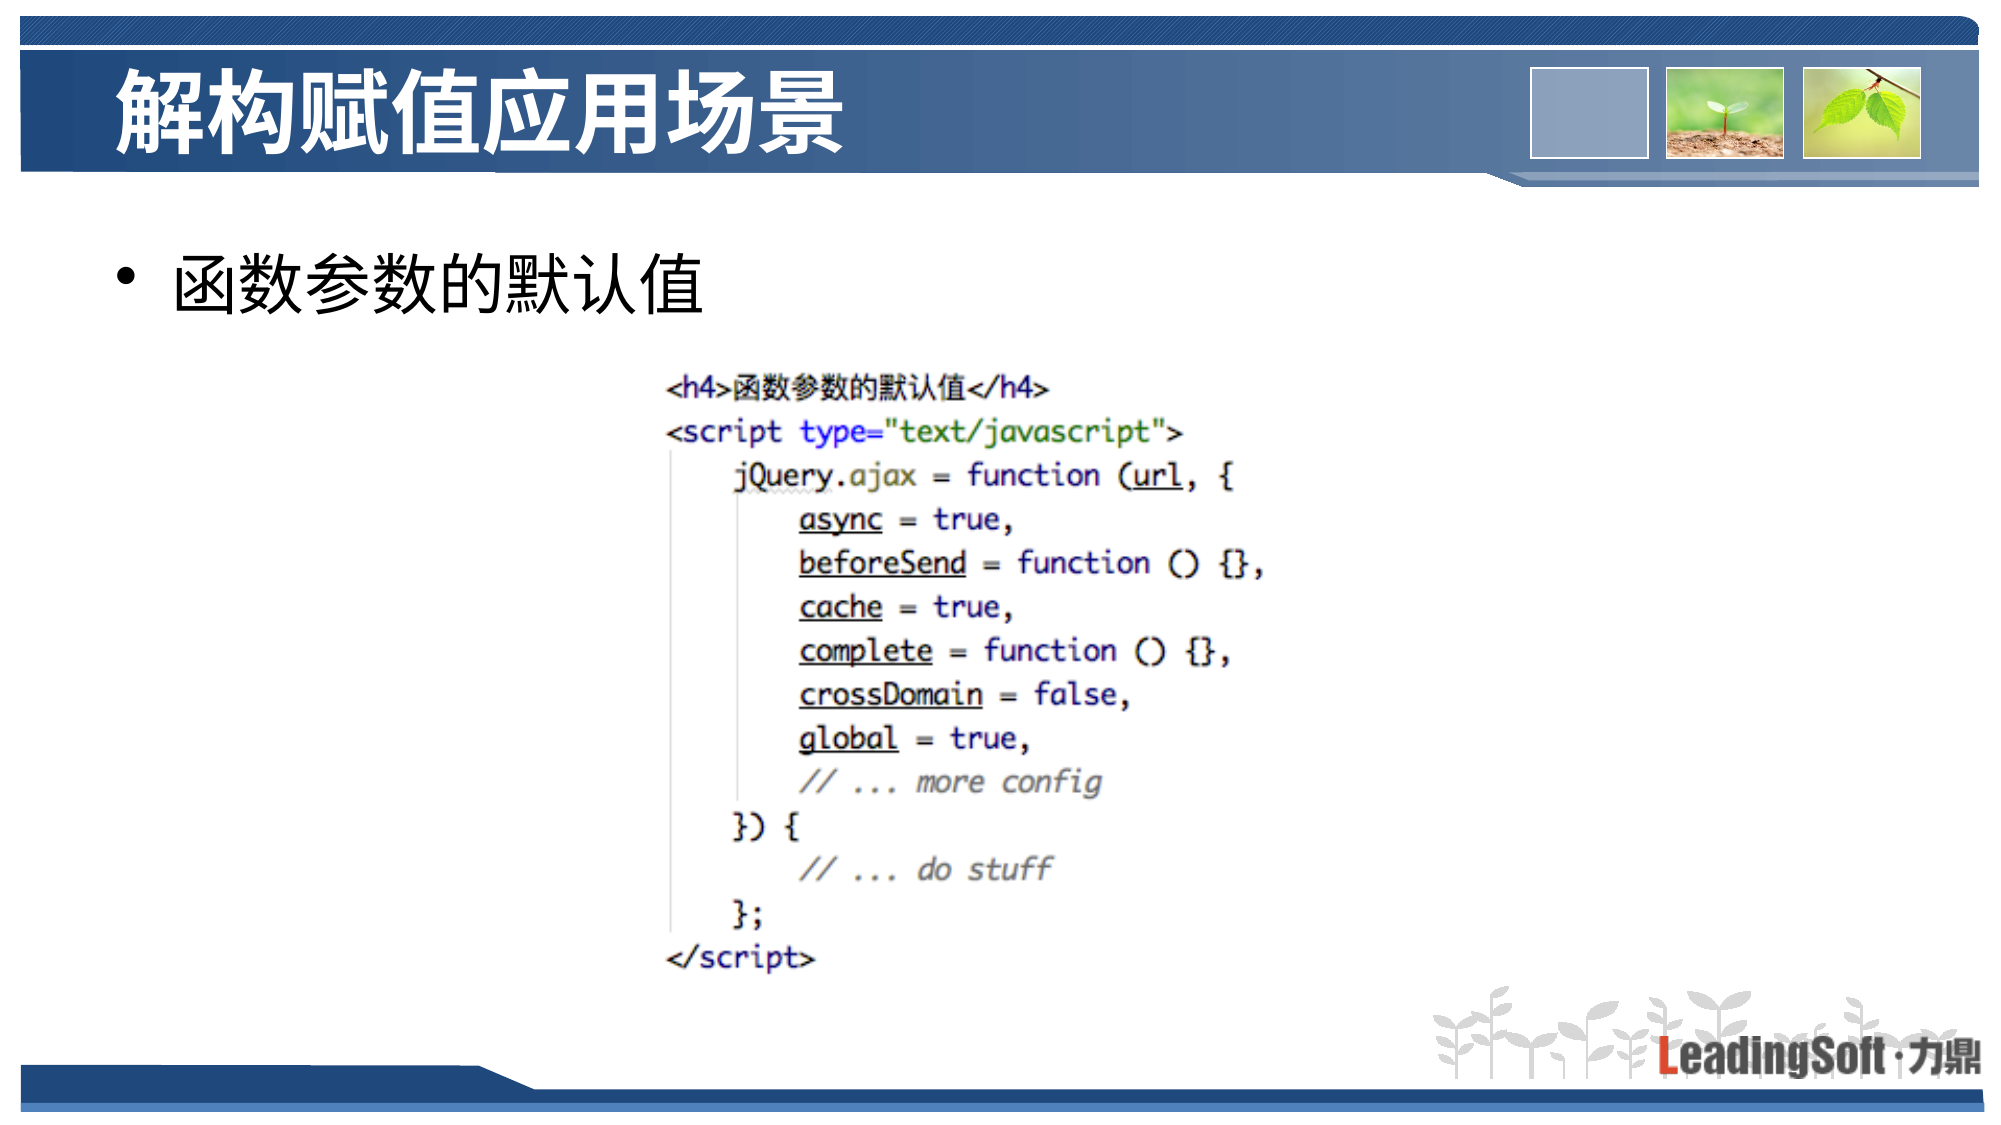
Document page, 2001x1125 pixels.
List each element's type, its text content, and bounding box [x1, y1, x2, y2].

picture [1804, 69, 1920, 157]
title 解构赋值应用场景 [99, 39, 1517, 182]
picture [645, 361, 1307, 987]
picture [1667, 69, 1783, 157]
list 函数参数的默认值 [99, 235, 1900, 1013]
picture [1659, 1036, 1983, 1079]
